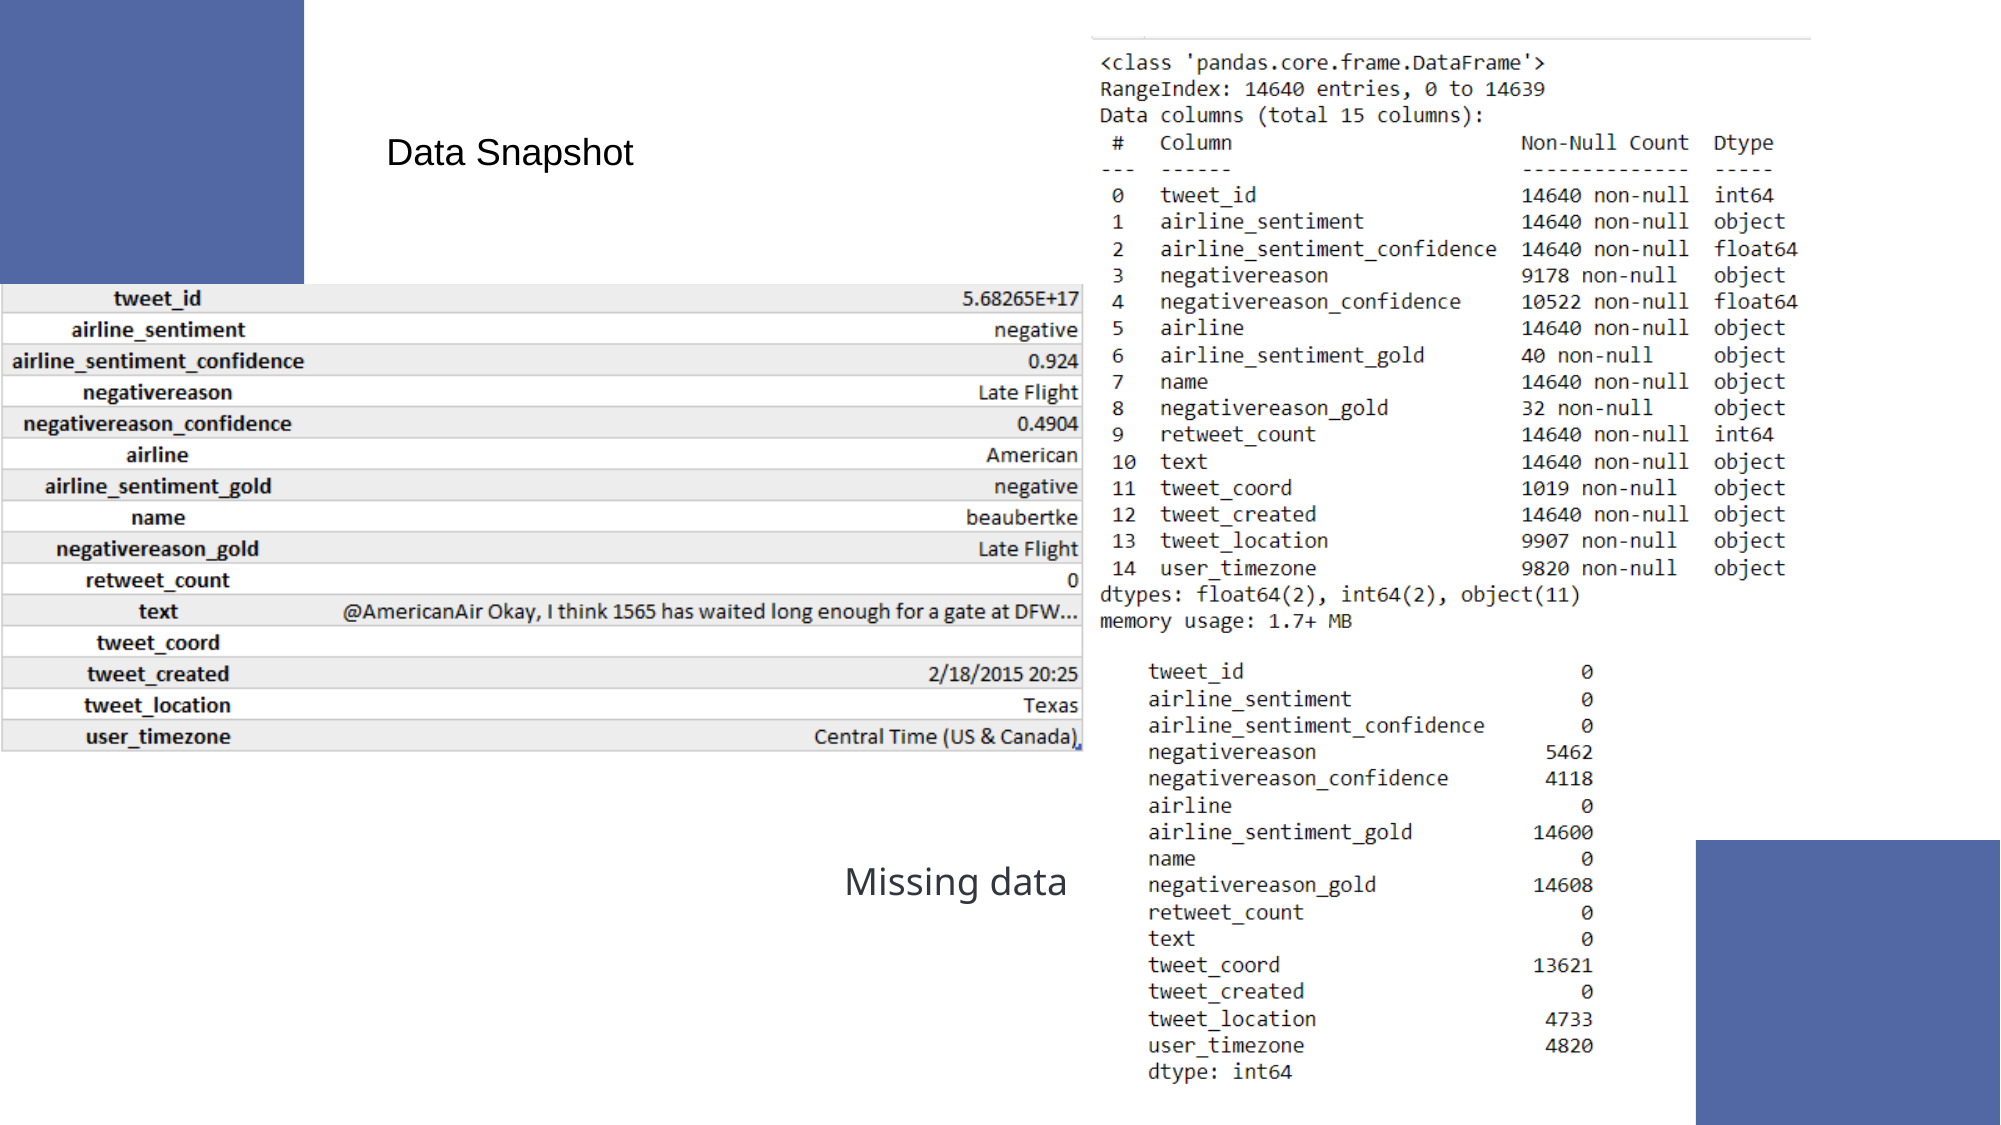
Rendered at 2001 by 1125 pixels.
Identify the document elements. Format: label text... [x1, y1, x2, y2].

text_box Missing data [829, 850, 1083, 911]
list Data Snapshot [69, 95, 951, 212]
picture [0, 36, 1811, 755]
picture [1137, 655, 1660, 1089]
